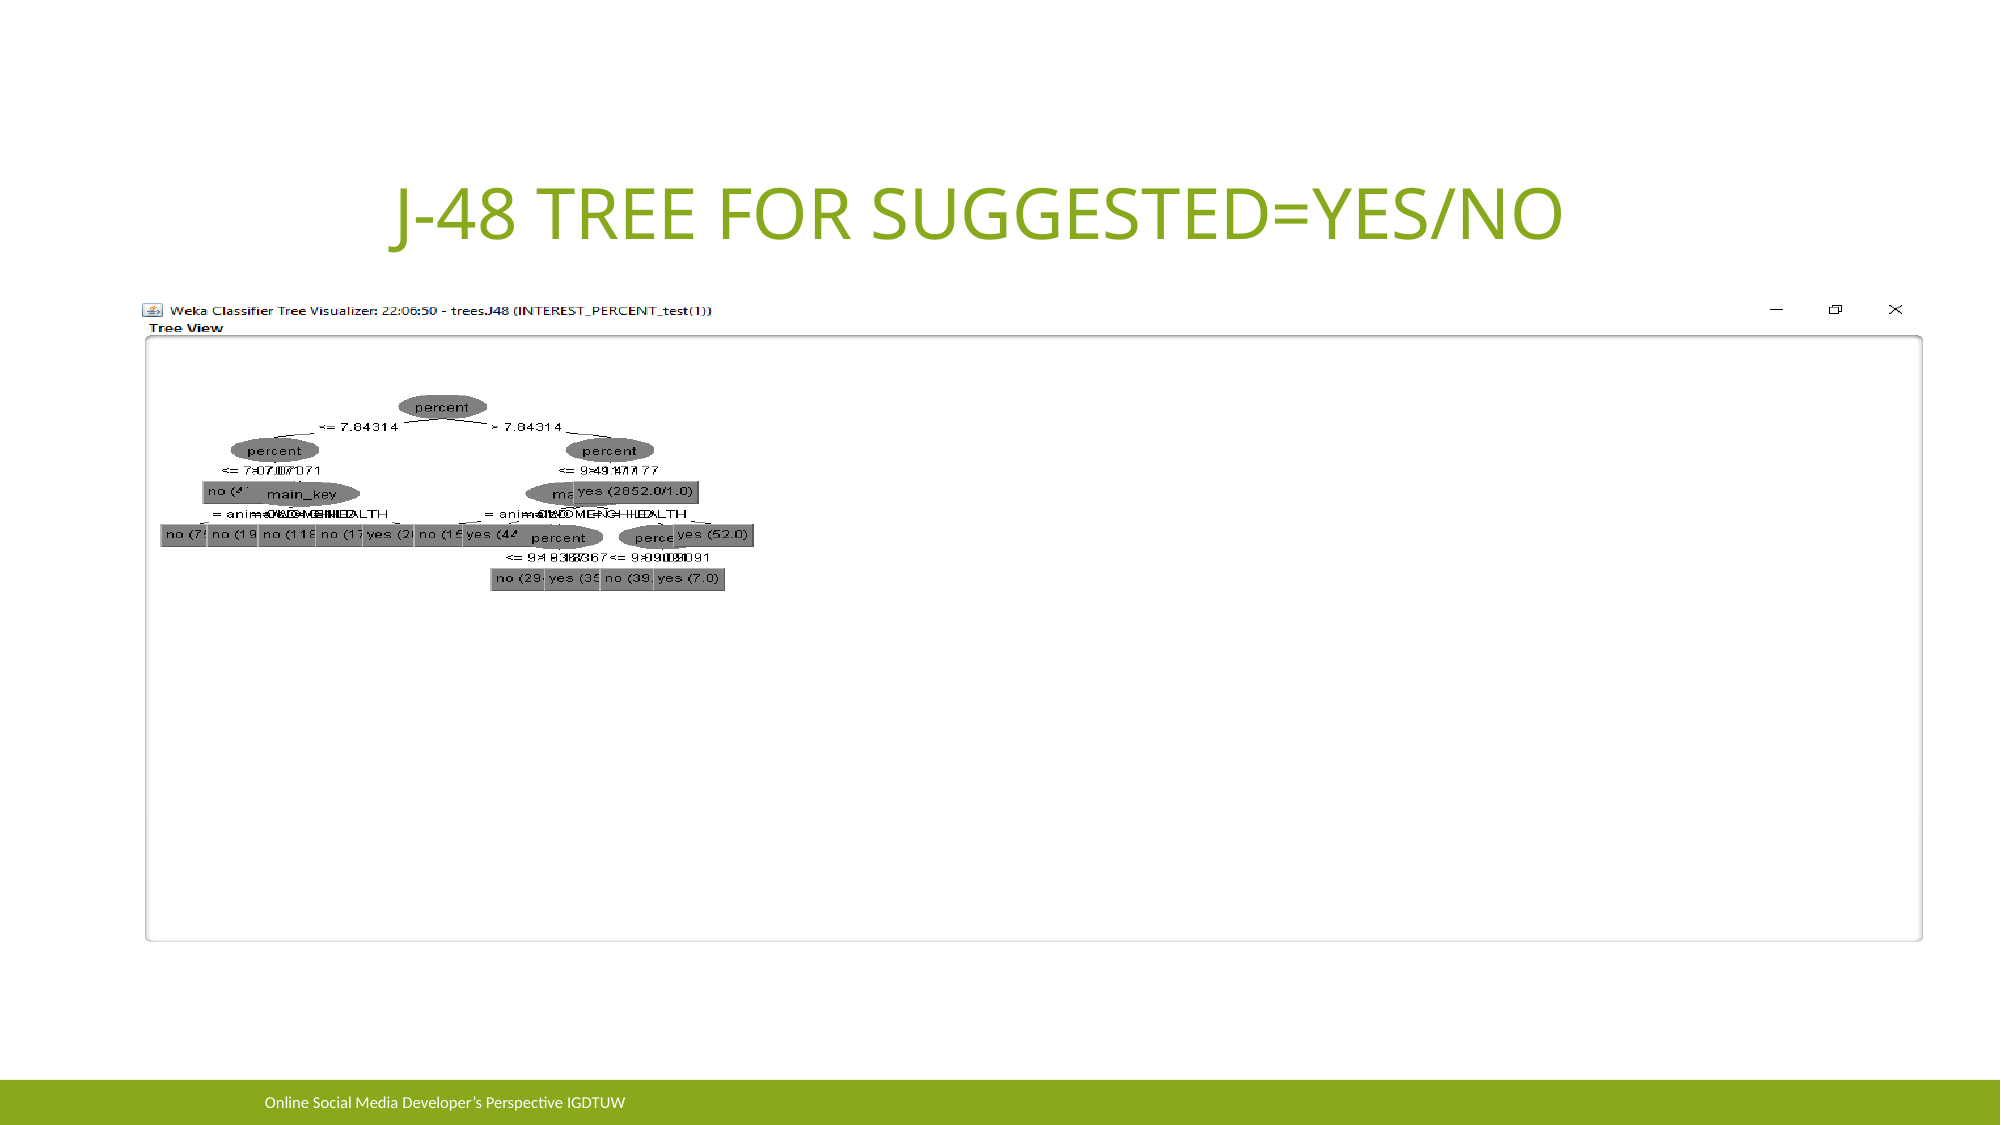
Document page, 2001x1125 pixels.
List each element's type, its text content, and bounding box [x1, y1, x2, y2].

picture [140, 300, 1929, 945]
title J-48 TREE FOR SUGGESTED=YES/NO [249, 75, 1750, 263]
footer Online Social Media Developer’s Perspective IGDTUW [249, 1082, 1315, 1121]
